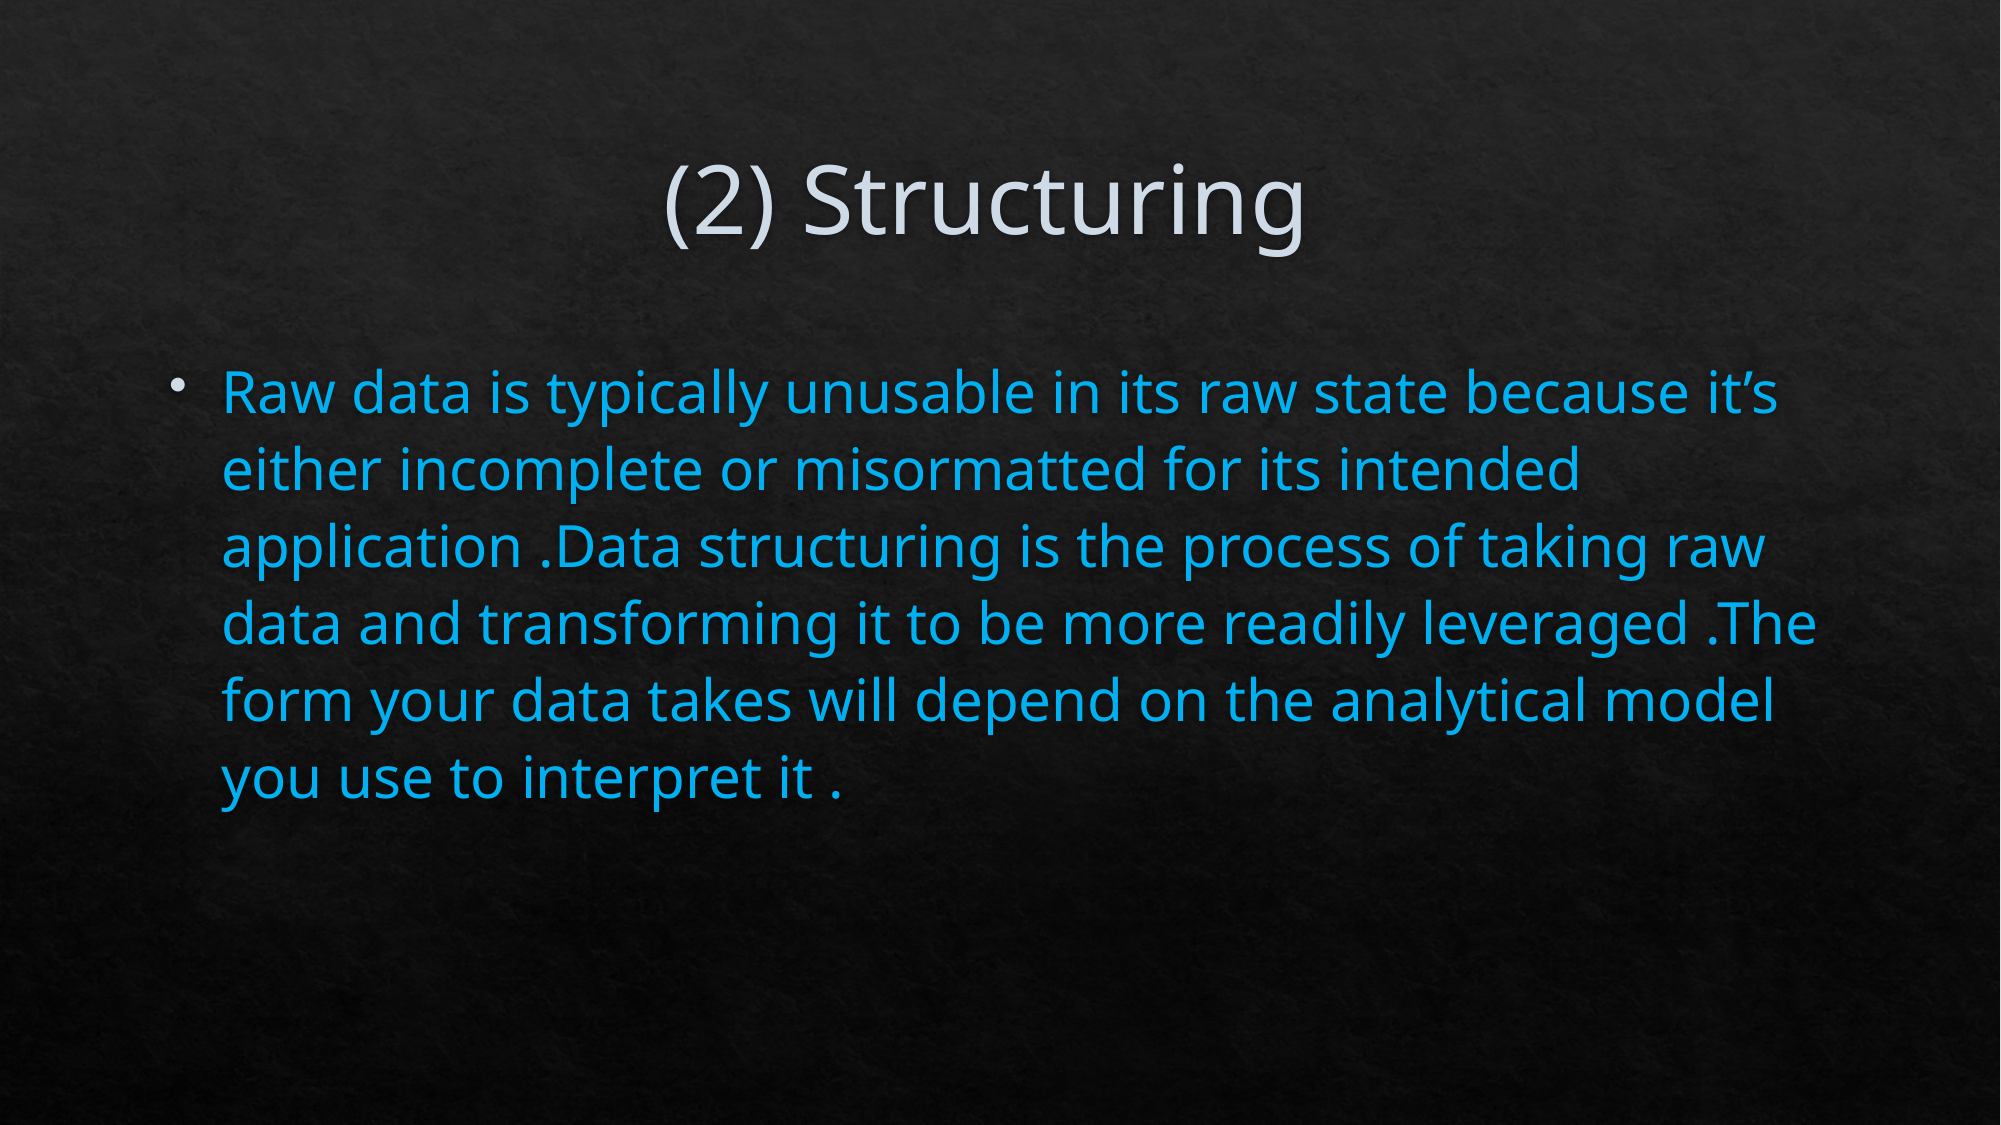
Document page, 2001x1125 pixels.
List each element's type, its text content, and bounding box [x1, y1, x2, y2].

title (2) Structuring [149, 99, 1849, 307]
list Raw data is typically unusable in its raw state because it’s either incomplete or misormatted for its intended application .Data structuring is the process of taking raw data and transforming it to be more readily leveraged .The form your data takes will depend on the analytical model you use to interpret it . [149, 340, 1849, 950]
